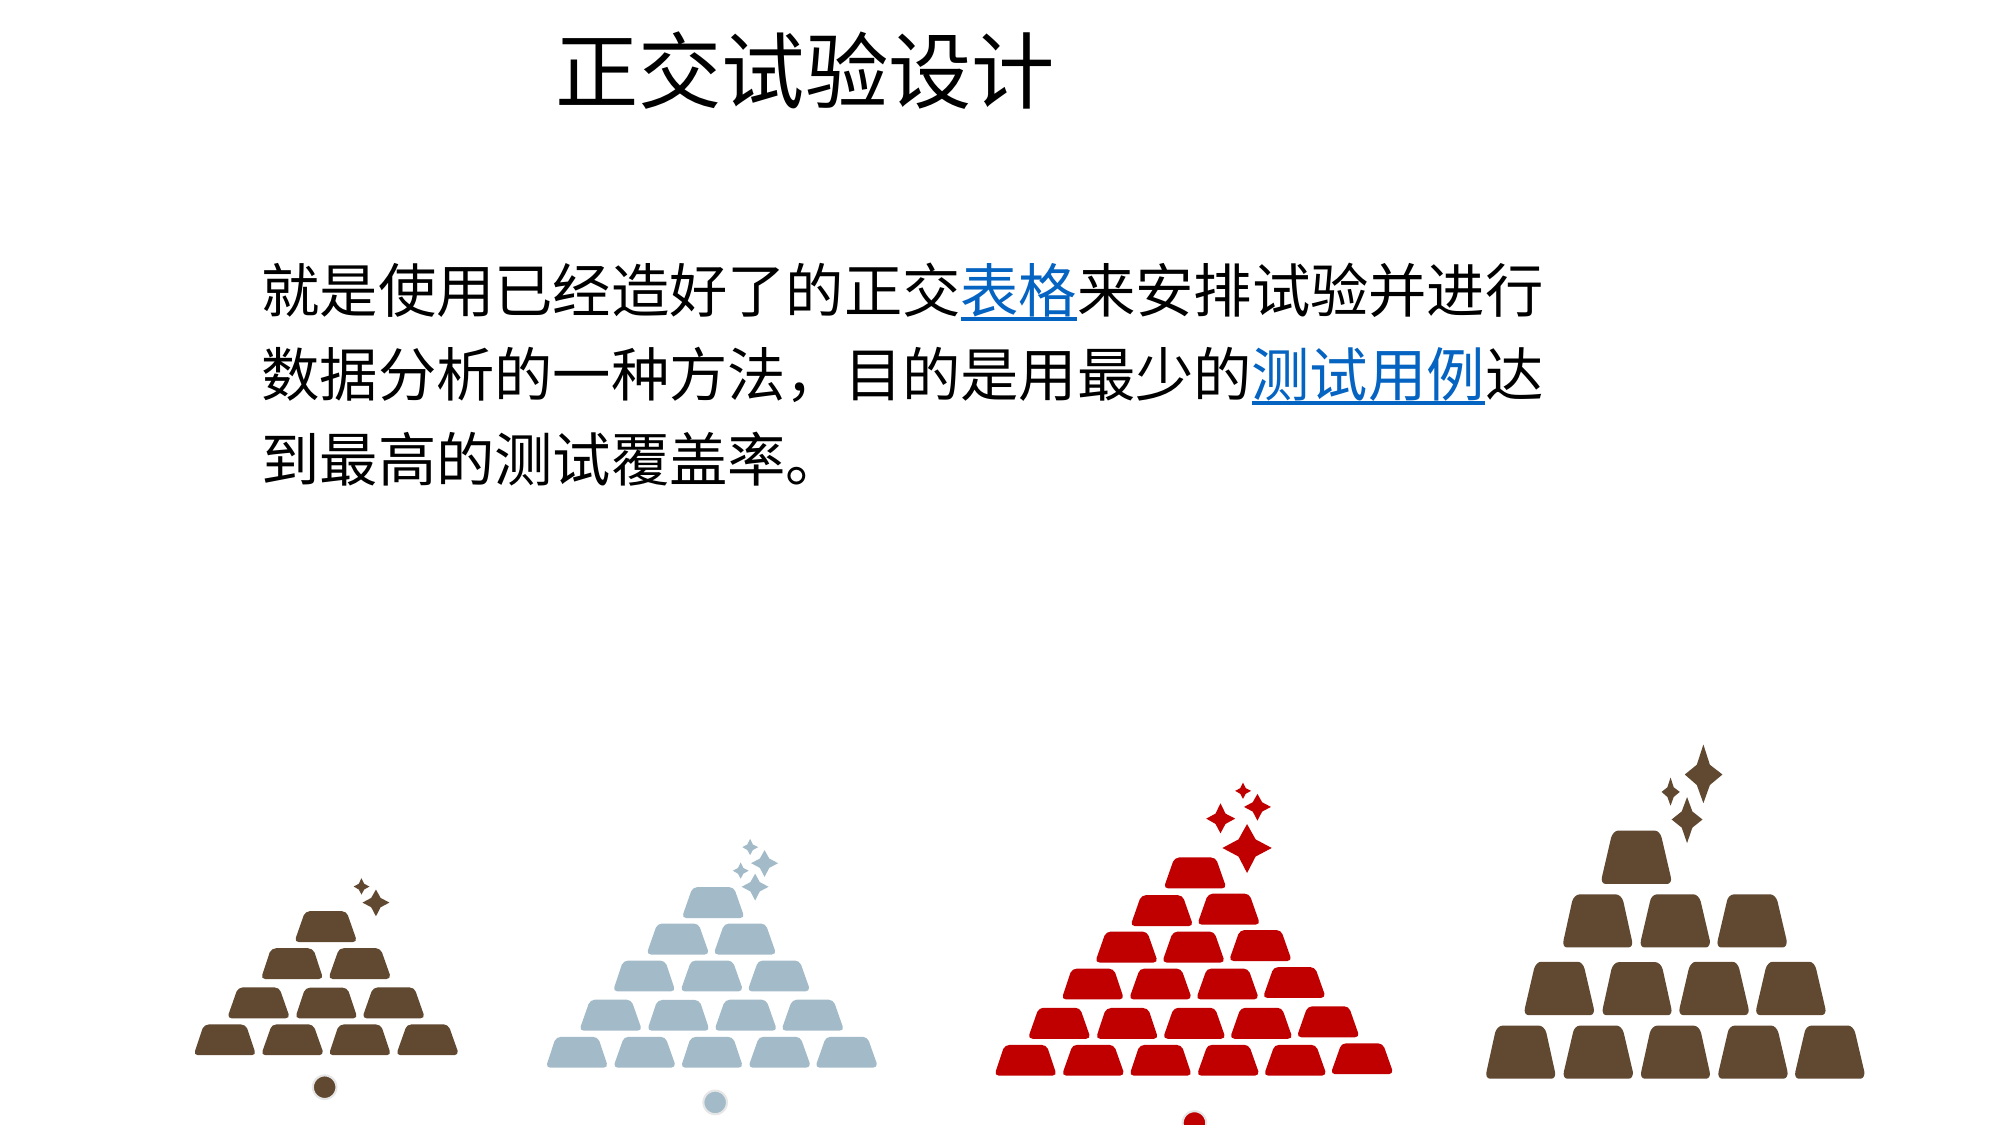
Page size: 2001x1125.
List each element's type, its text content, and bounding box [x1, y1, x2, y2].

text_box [1485, 744, 1865, 1125]
text_box 就是使用已经造好了的正交表格来安排试验并进行数据分析的一种方法，目的是用最少的测试用例达到最高的测试覆盖率。 [246, 246, 1596, 501]
text_box 正交试验设计 [540, 12, 1070, 127]
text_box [994, 782, 1393, 1125]
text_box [546, 838, 878, 1115]
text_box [194, 878, 459, 1099]
